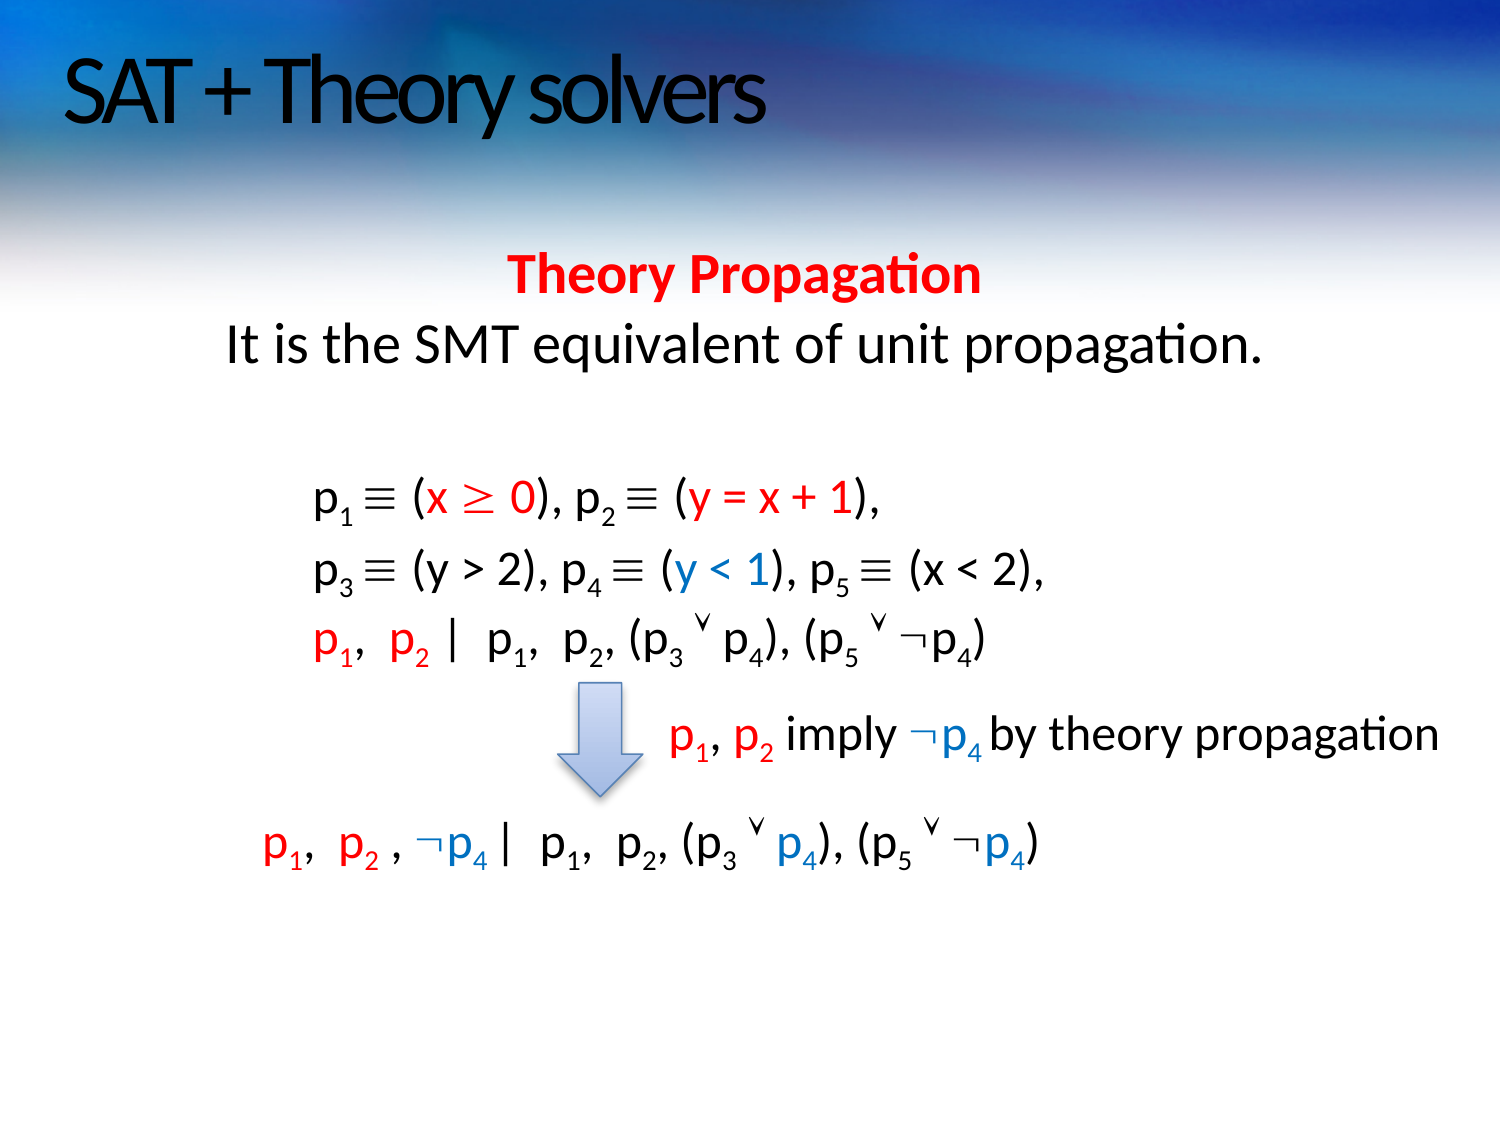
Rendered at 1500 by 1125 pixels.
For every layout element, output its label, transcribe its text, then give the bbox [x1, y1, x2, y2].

text_box p1, p2 | p1, p2, (p3  p4), (p5  p4) [312, 605, 1252, 667]
text_box p1, p2 imply p4 by theory propagation [653, 692, 1468, 776]
picture [0, 0, 1500, 1125]
title SAT + Theory solvers [62, 37, 1438, 148]
text_box [556, 681, 644, 798]
text_box Theory Propagation It is the SMT equivalent of unit propagation. [92, 227, 1398, 383]
text_box p1, p2 , p4 | p1, p2, (p3  p4), (p5  p4) [262, 809, 1201, 871]
text_box p1  (x  0), p2  (y = x + 1), p3  (y > 2), p4  (y < 1), p5  (x < 2), [312, 464, 1062, 598]
